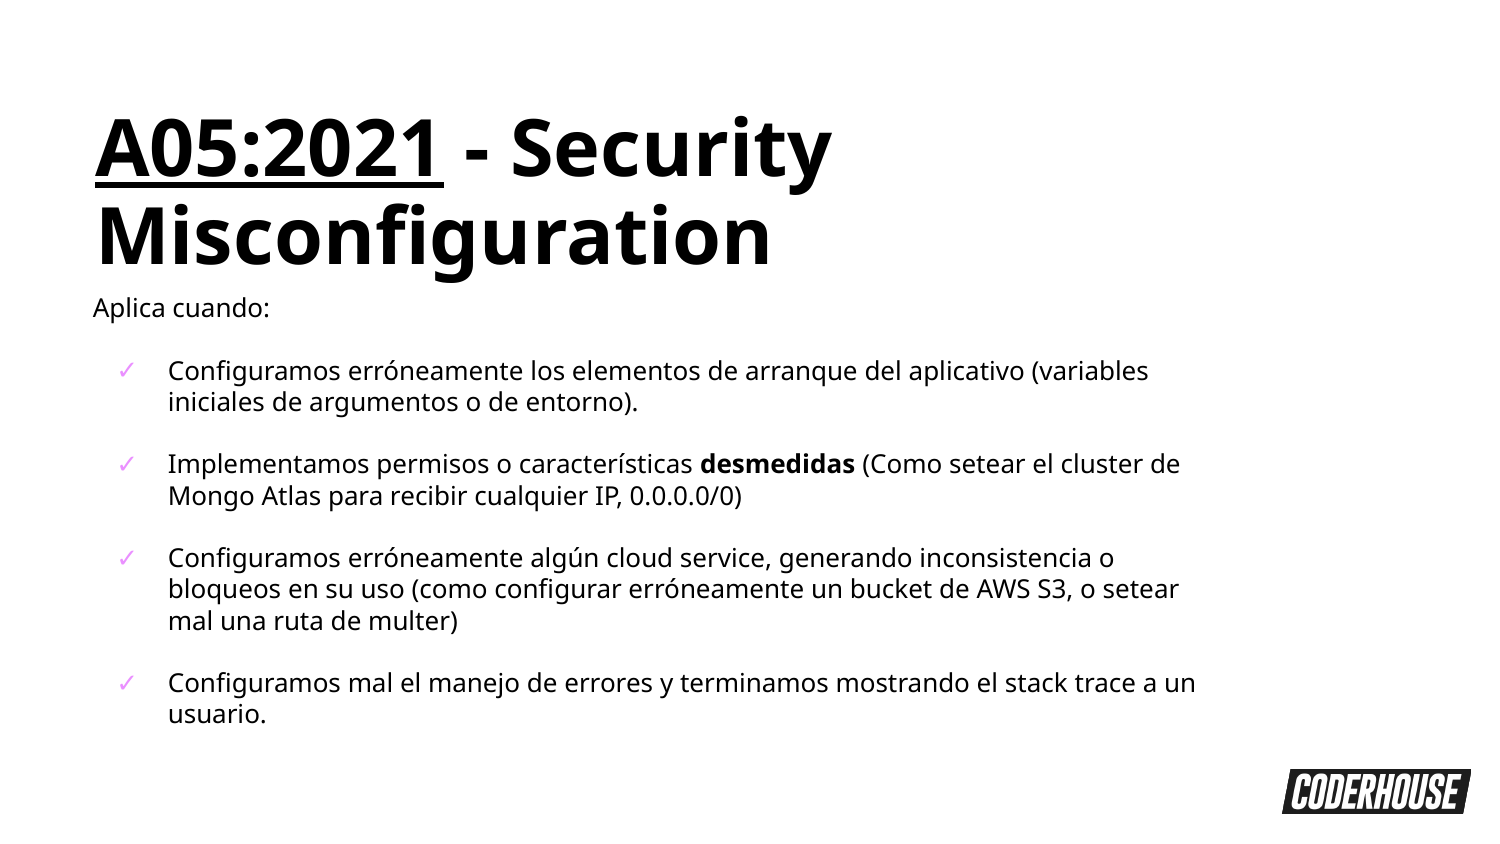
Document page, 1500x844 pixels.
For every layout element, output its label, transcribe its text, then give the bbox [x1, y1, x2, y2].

text_box Aplica cuando: Configuramos erróneamente los elementos de arranque del aplicativo (variables iniciales de argumentos o de entorno). Implementamos permisos o características desmedidas (Como setear el cluster de Mongo Atlas para recibir cualquier IP, 0.0.0.0/0) Configuramos erróneamente algún cloud service, generando inconsistencia o bloqueos en su uso (como configurar erróneamente un bucket de AWS S3, o setear mal una ruta de multer) Configuramos mal el manejo de errores y terminamos mostrando el stack trace a un usuario. [78, 276, 1236, 745]
text_box A05:2021 - Security Misconfiguration [80, 83, 1238, 209]
picture [1281, 769, 1471, 814]
